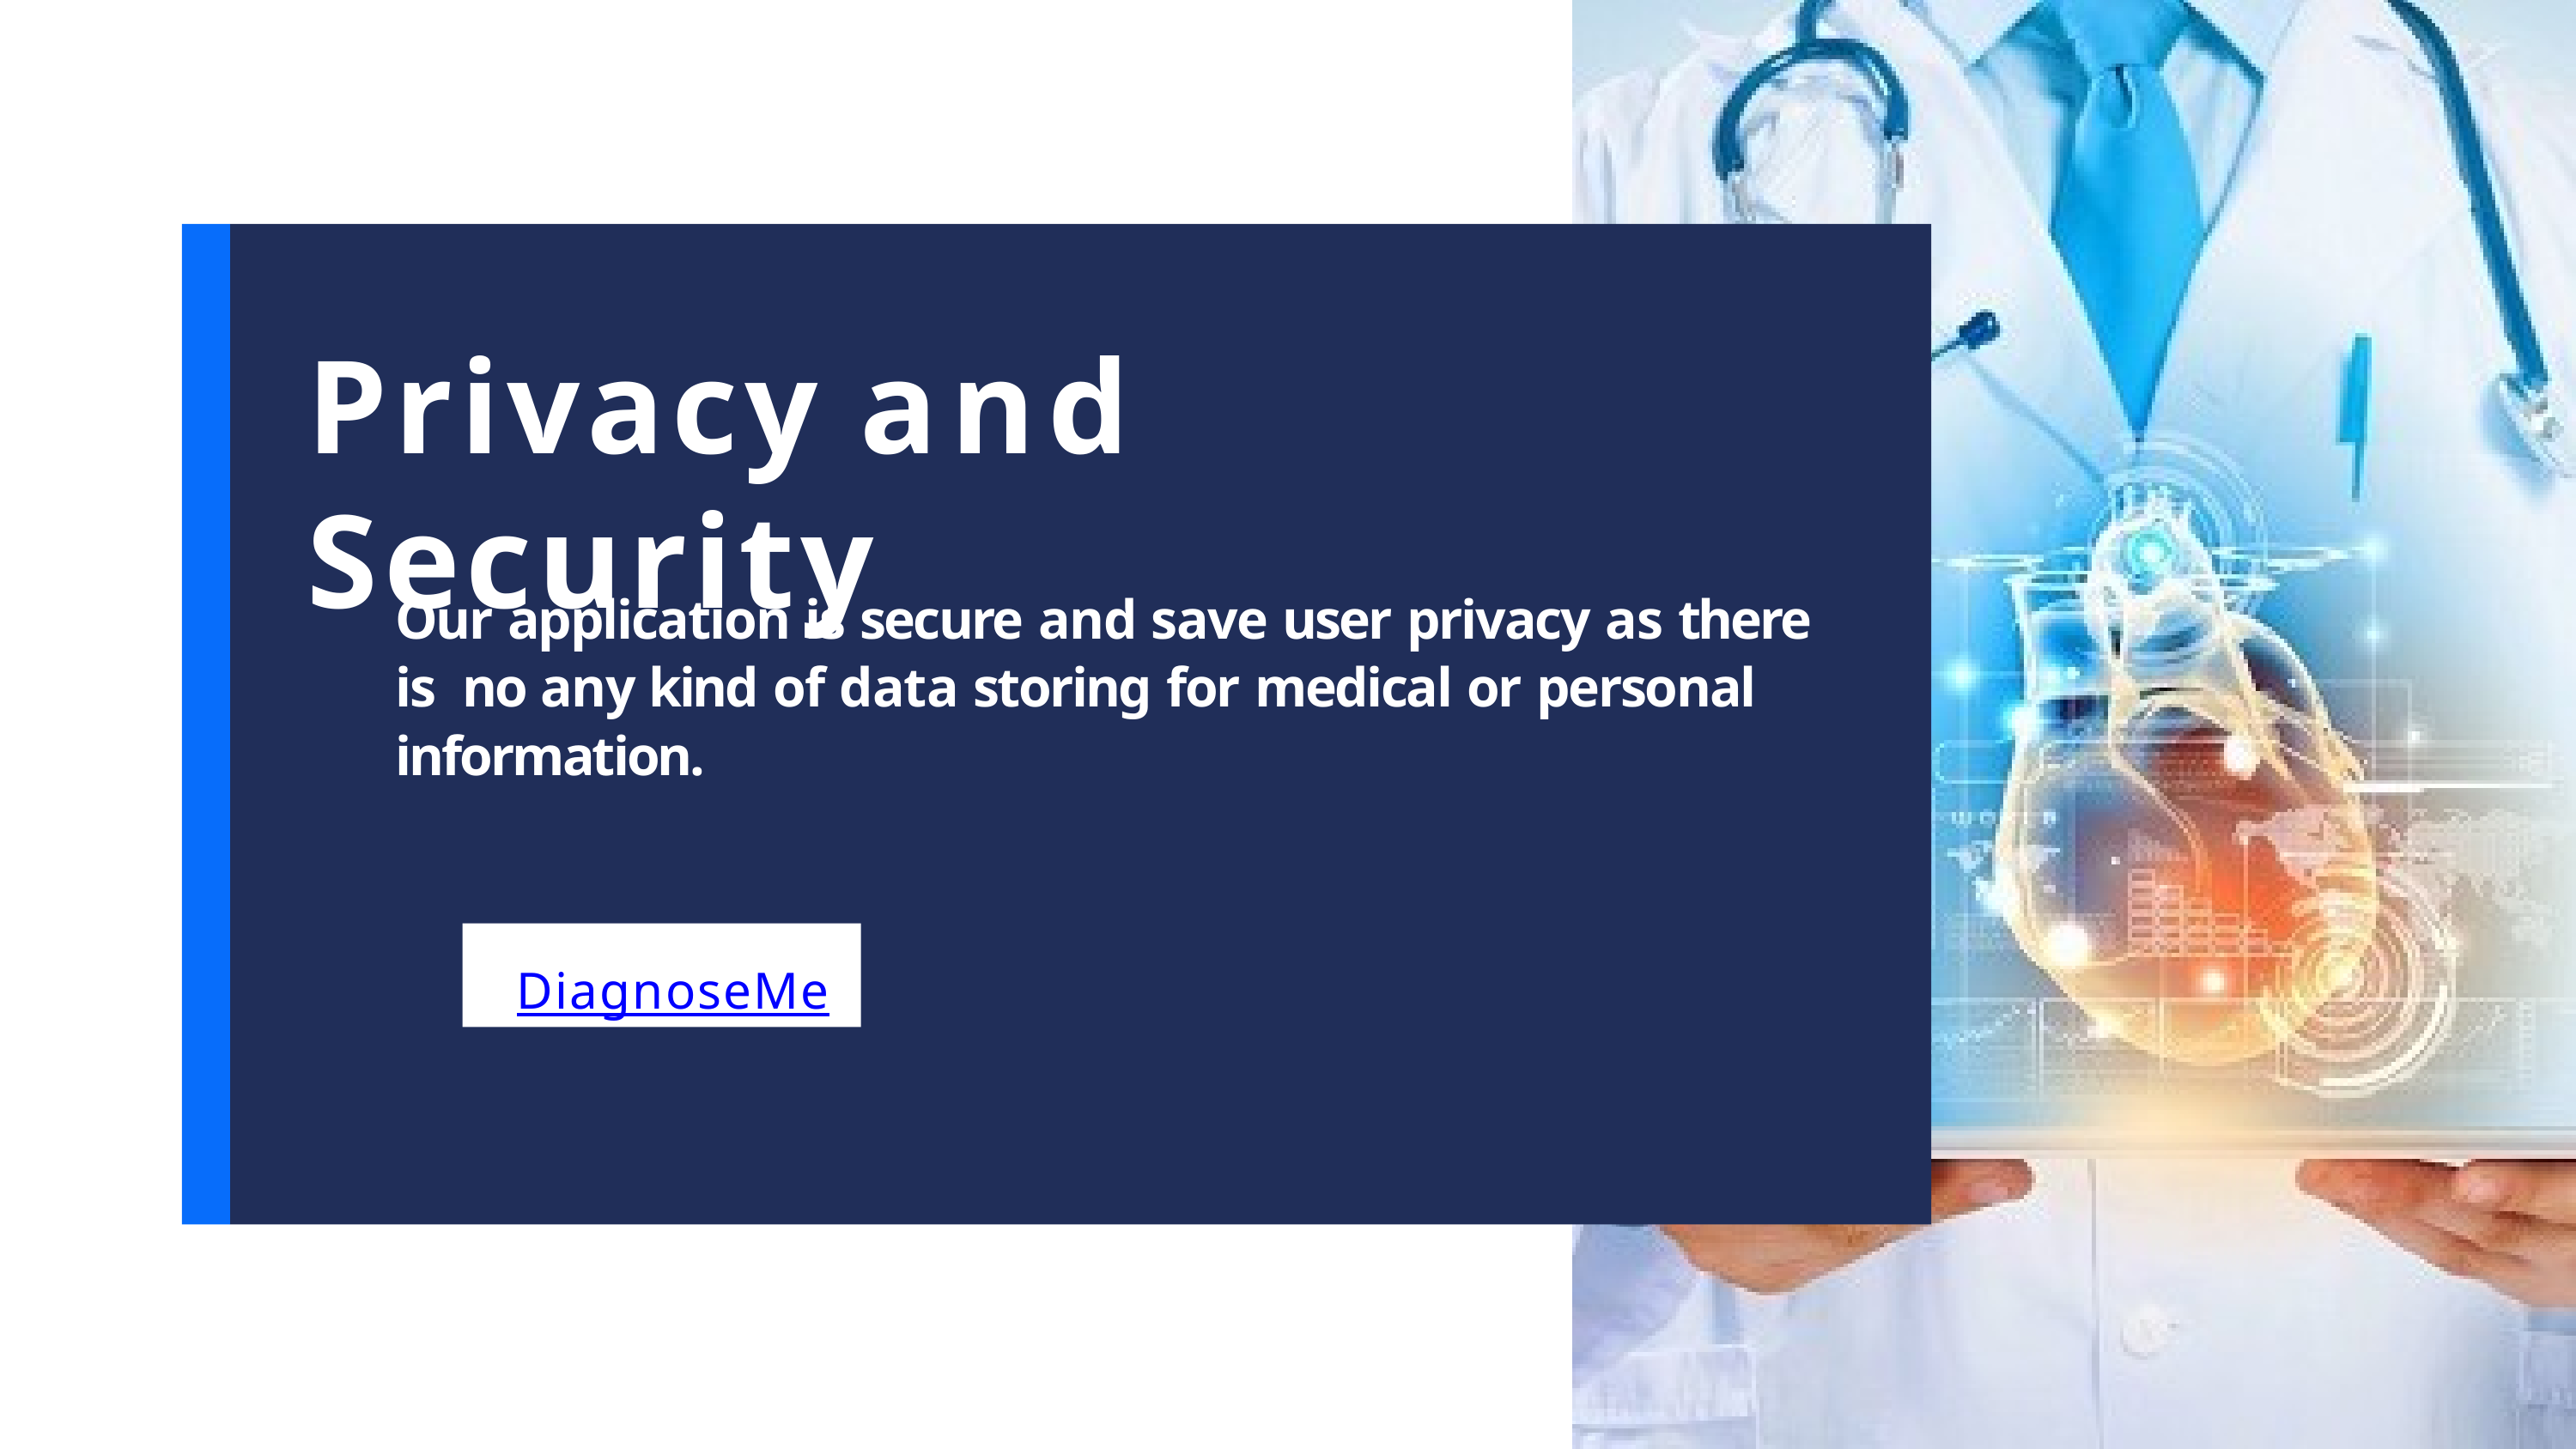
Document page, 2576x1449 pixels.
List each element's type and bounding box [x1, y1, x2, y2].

text_box [229, 0, 2576, 1449]
text_box [181, 223, 223, 1225]
